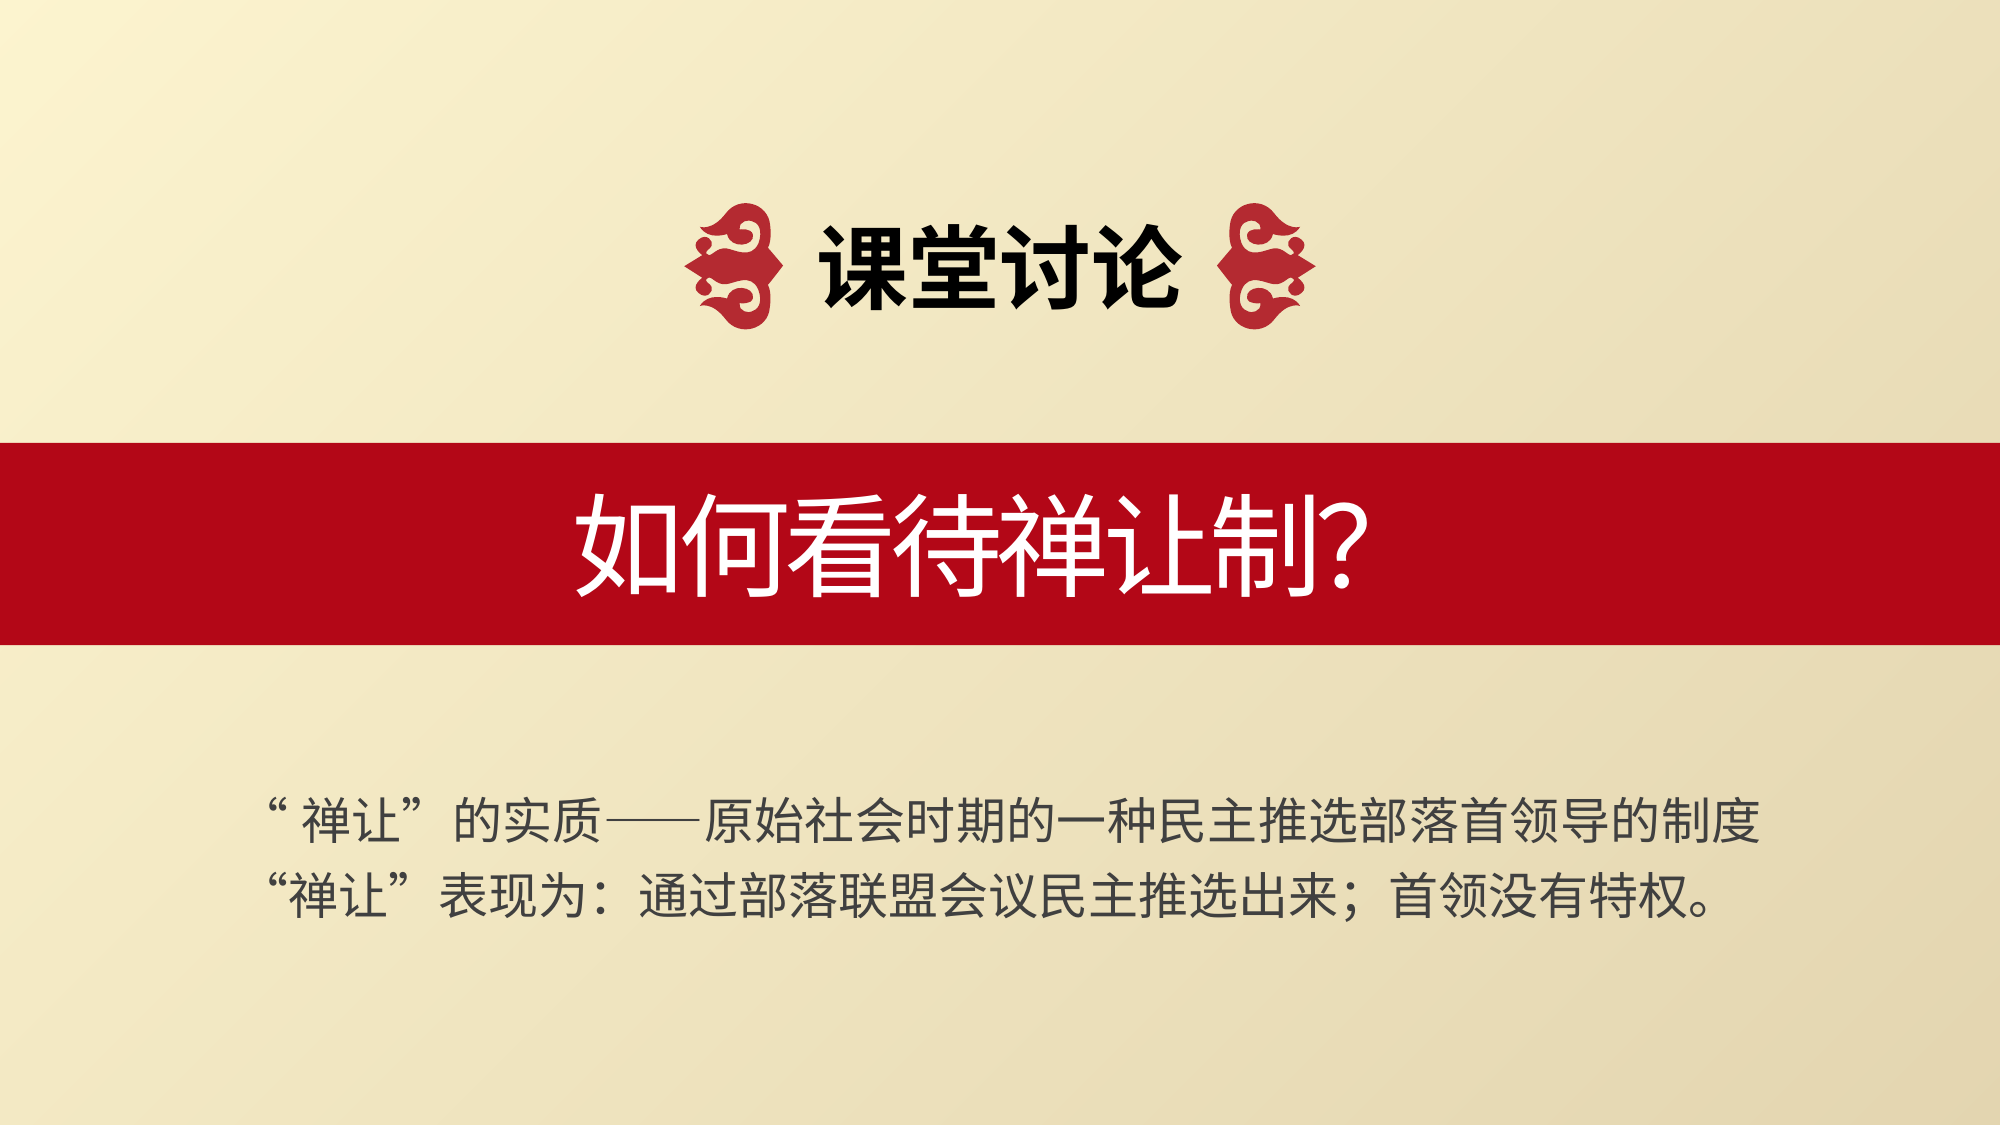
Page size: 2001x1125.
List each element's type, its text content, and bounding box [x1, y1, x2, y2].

picture [1203, 216, 1330, 316]
text_box “禅让”的实质——原始社会时期的一种民主推选部落首领导的制度“禅让”表现为：通过部落联盟会议民主推选出来；首领没有特权。 [224, 767, 1776, 933]
text_box [0, 442, 2000, 646]
text_box 课堂讨论 [801, 203, 1199, 328]
picture [670, 216, 797, 316]
text_box 如何看待禅让制？ [557, 468, 1443, 619]
